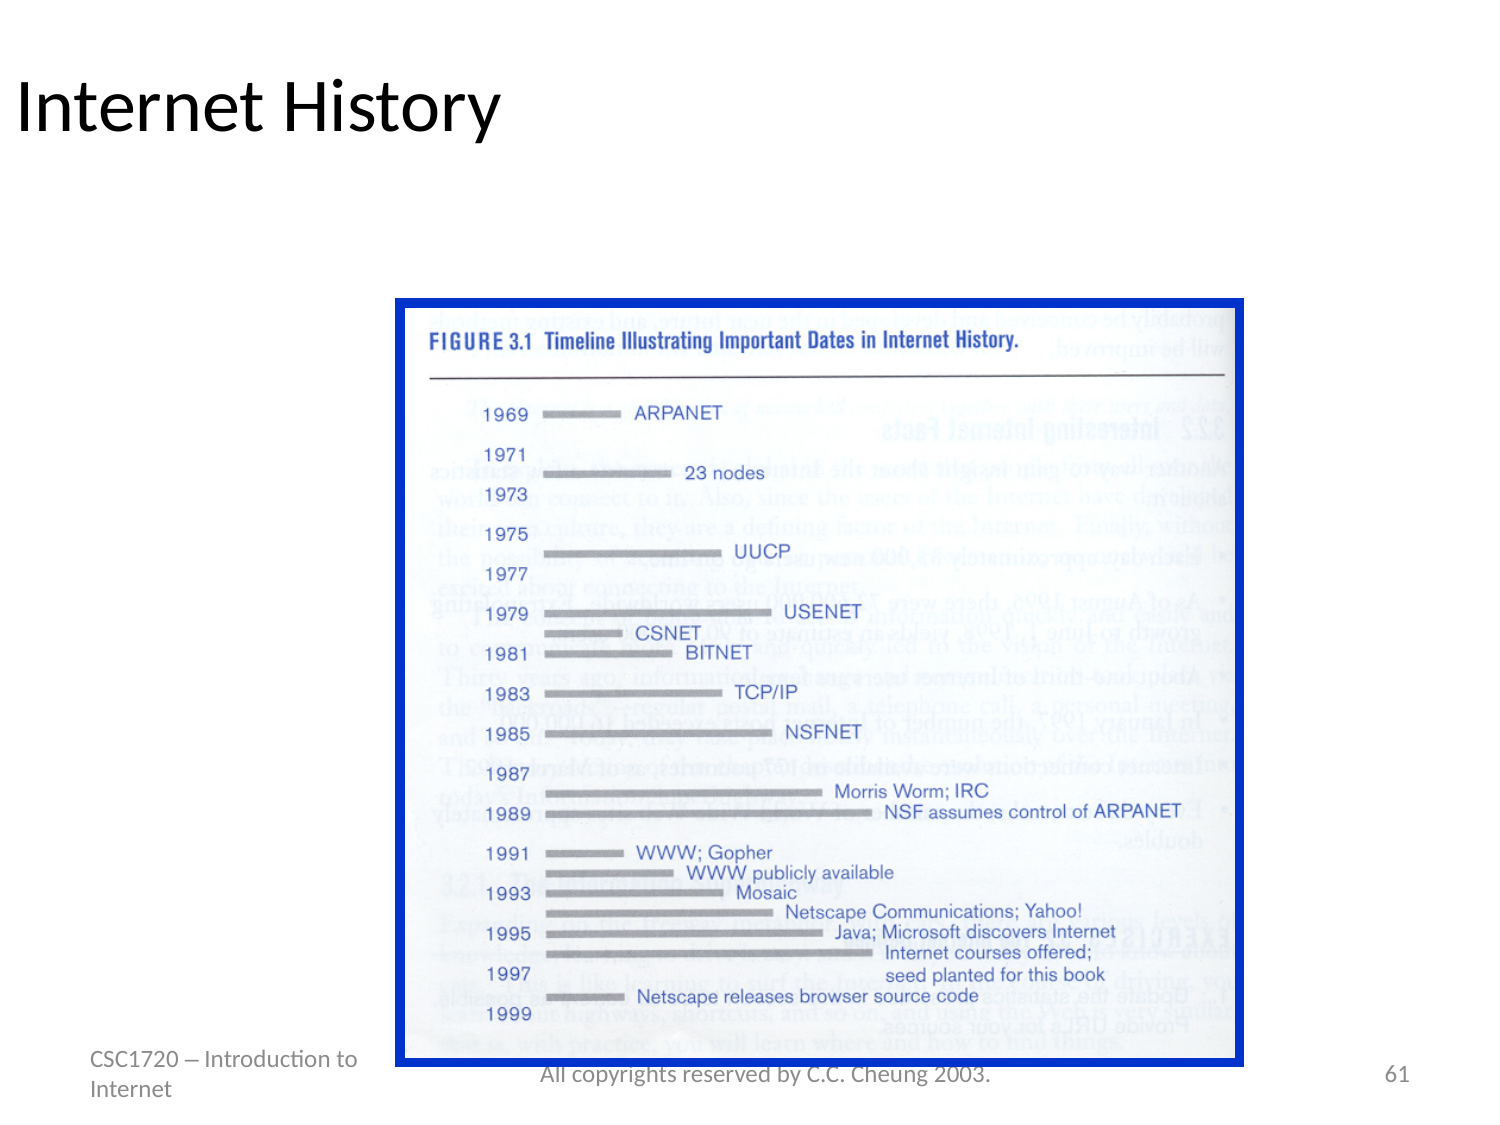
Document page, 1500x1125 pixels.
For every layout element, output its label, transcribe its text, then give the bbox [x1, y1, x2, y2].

title Internet History [0, 46, 1350, 155]
footer All copyrights reserved by C.C. Cheung 2003. [512, 1063, 1020, 1103]
text_box [399, 302, 1240, 1063]
slide_number 61 [1074, 1042, 1425, 1103]
slide_number CSC1720 – Introduction to Internet [75, 1042, 425, 1103]
